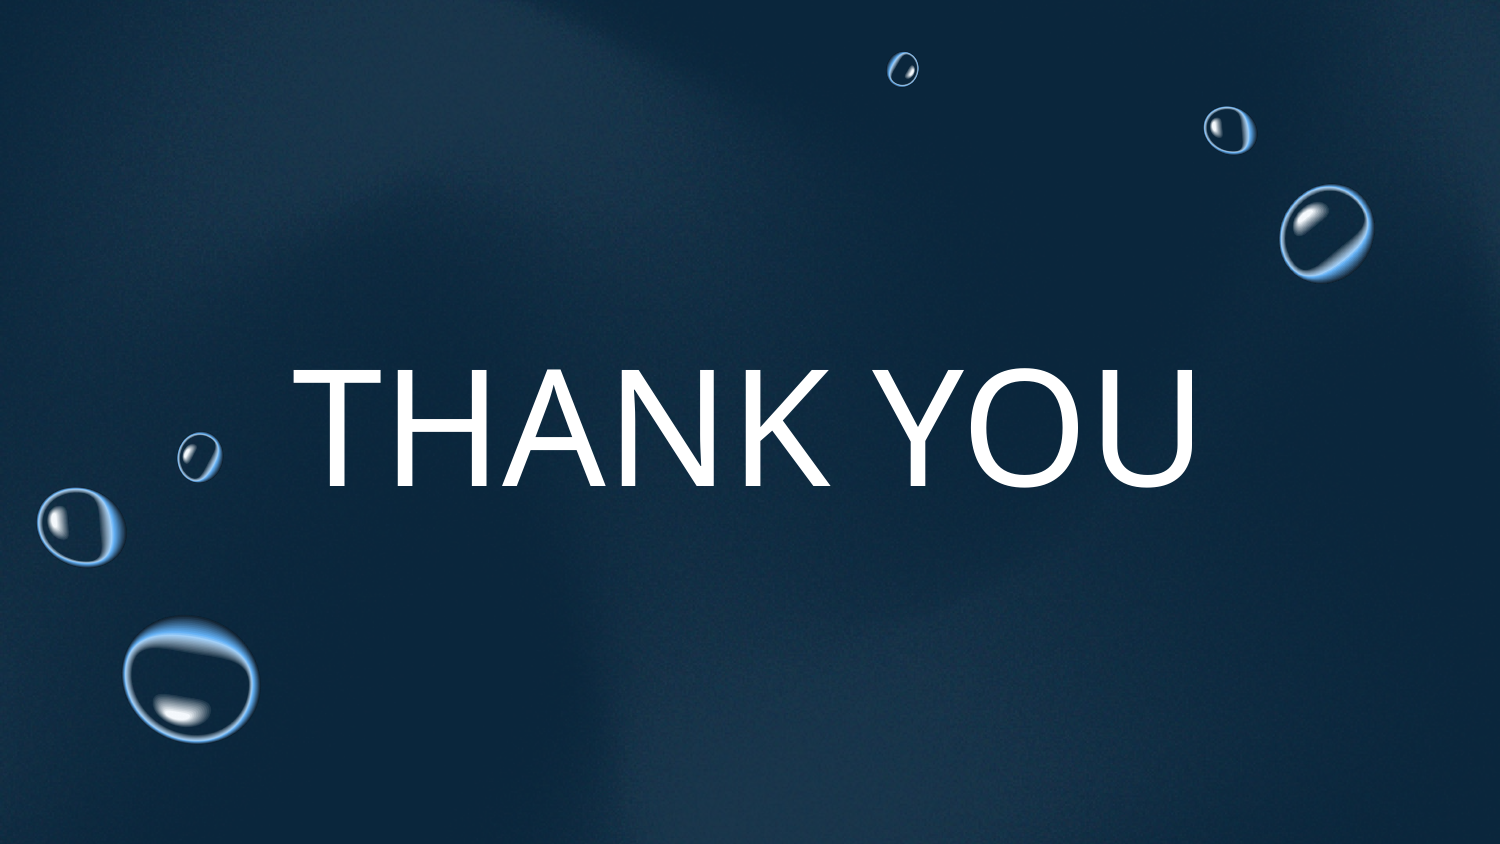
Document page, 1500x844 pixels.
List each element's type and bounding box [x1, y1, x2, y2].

picture [877, 44, 927, 95]
text_box [86, 95, 1385, 788]
picture [17, 470, 86, 577]
